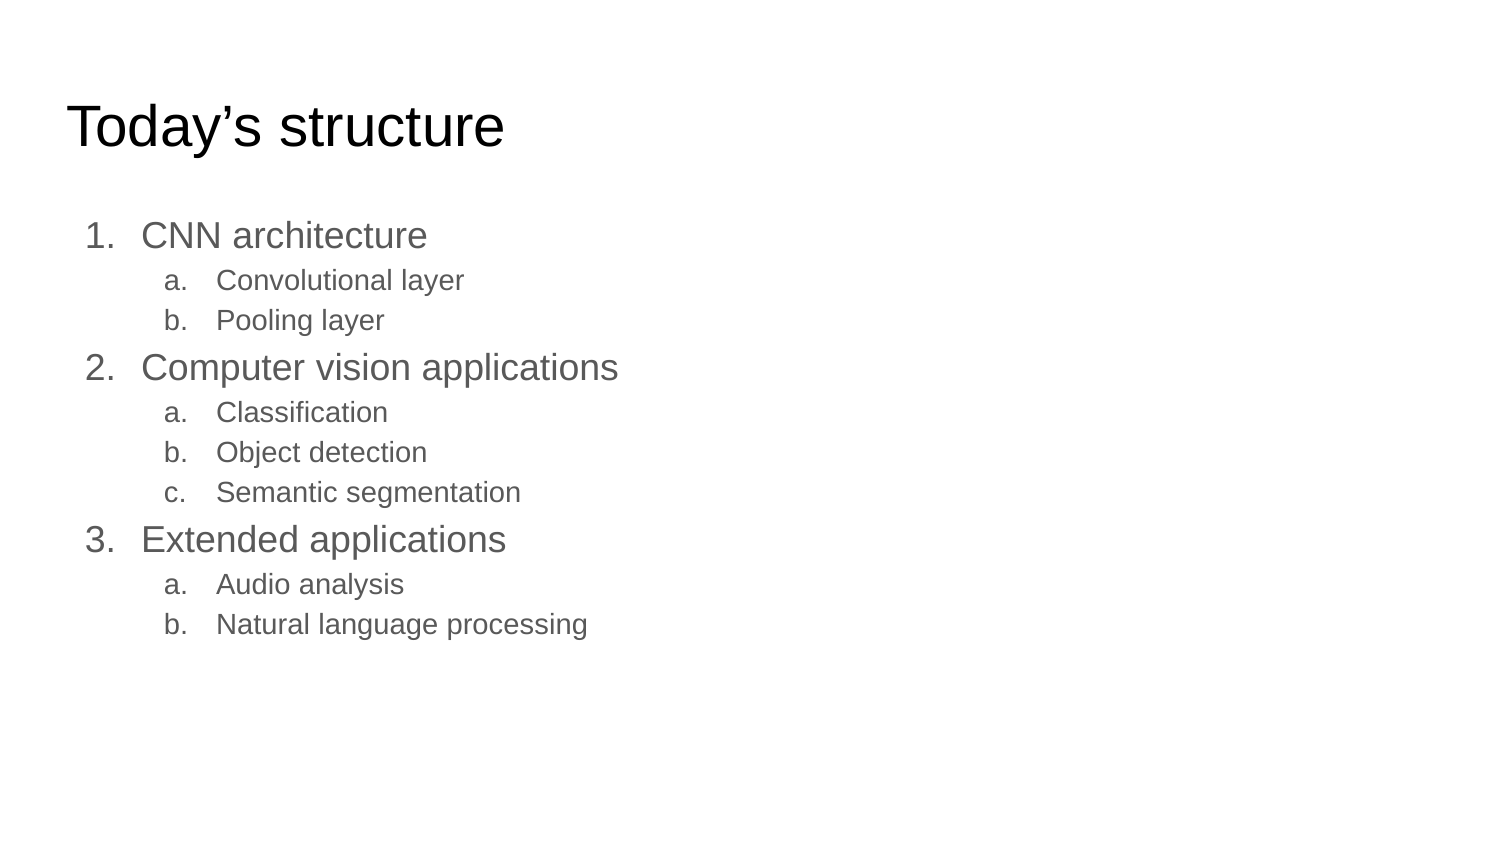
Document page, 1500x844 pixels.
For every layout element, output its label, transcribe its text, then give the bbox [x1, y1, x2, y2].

list CNN architecture Convolutional layer Pooling layer Computer vision applications Classification Object detection Semantic segmentation Extended applications Audio analysis Natural language processing [51, 189, 1449, 750]
title Today’s structure [51, 72, 1449, 167]
